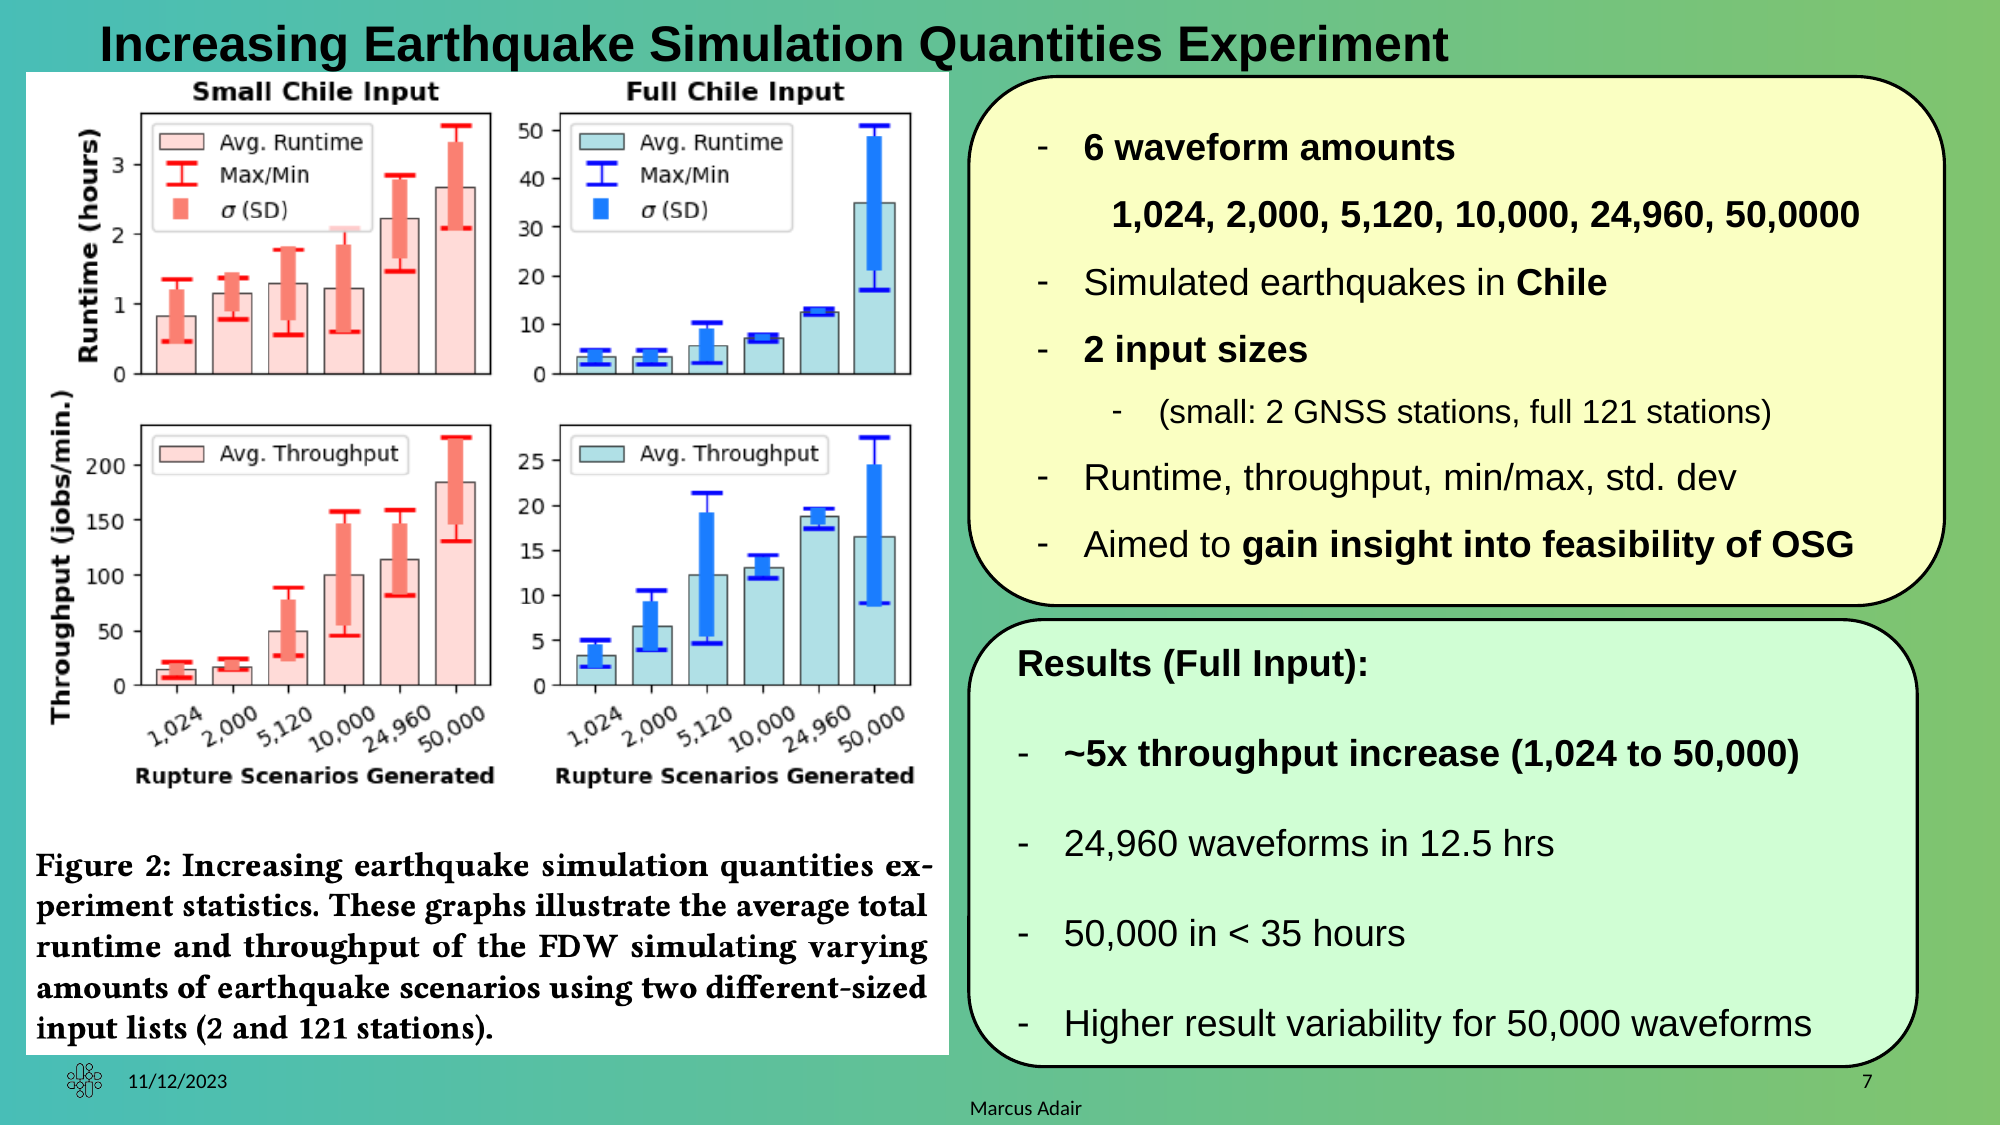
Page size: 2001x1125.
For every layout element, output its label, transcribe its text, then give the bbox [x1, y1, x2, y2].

picture [26, 71, 949, 1055]
title Increasing Earthquake Simulation Quantities Experiment [55, 0, 1495, 124]
text_box Results (Full Input): ~5x throughput increase (1,024 to 50,000) 24,960 waveforms in 12.5 hrs 50,000 in < 35 hours Higher result variability for 50,000 waveforms [1002, 530, 2000, 1125]
picture [67, 1063, 102, 1098]
text_box [967, 124, 1021, 589]
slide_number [112, 1066, 375, 1107]
text_box Marcus Adair [894, 1080, 1002, 1125]
text_box 6 waveform amounts 1,024, 2,000, 5,120, 10,000, 24,960, 50,0000 Simulated earthquakes in Chile 2 input sizes (small: 2 GNSS stations, full 121 stations) Runtime, throughput, min/max, std. dev Aimed to gain insight into feasibility of OSG [1021, 102, 2000, 627]
text_box [1495, 74, 1921, 102]
text_box [967, 630, 1002, 1056]
